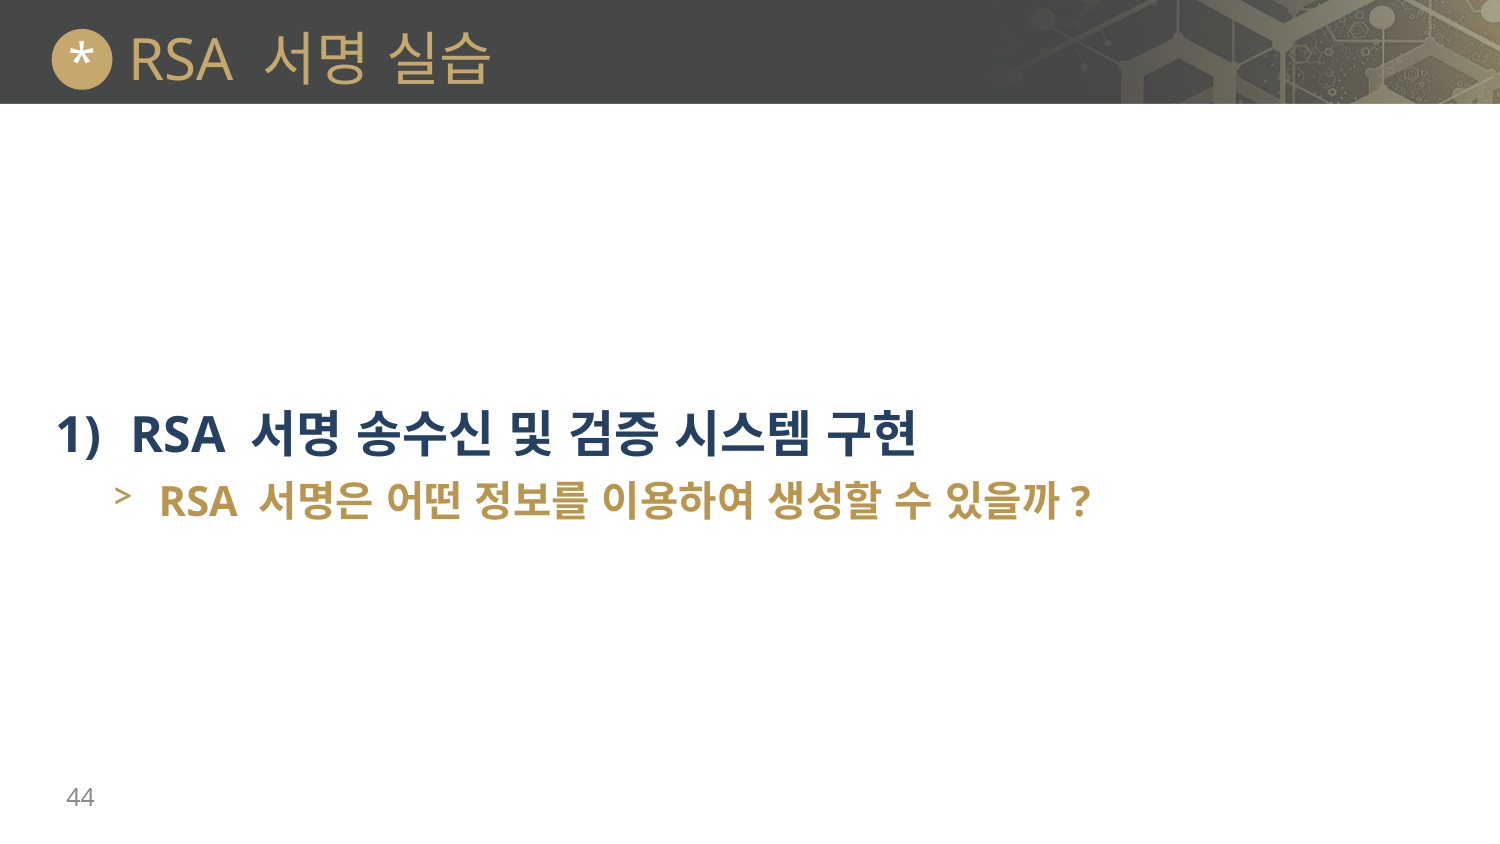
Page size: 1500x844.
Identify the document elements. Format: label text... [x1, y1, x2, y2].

slide_number 44 [51, 776, 389, 822]
picture [0, 0, 1500, 103]
title RSA 서명 실습 [113, 13, 1459, 100]
list * [51, 28, 113, 90]
list RSA 서명 송수신 및 검증 시스템 구현 RSA 서명은 어떤 정보를 이용하여 생성할 수 있을까? [41, 150, 1459, 777]
